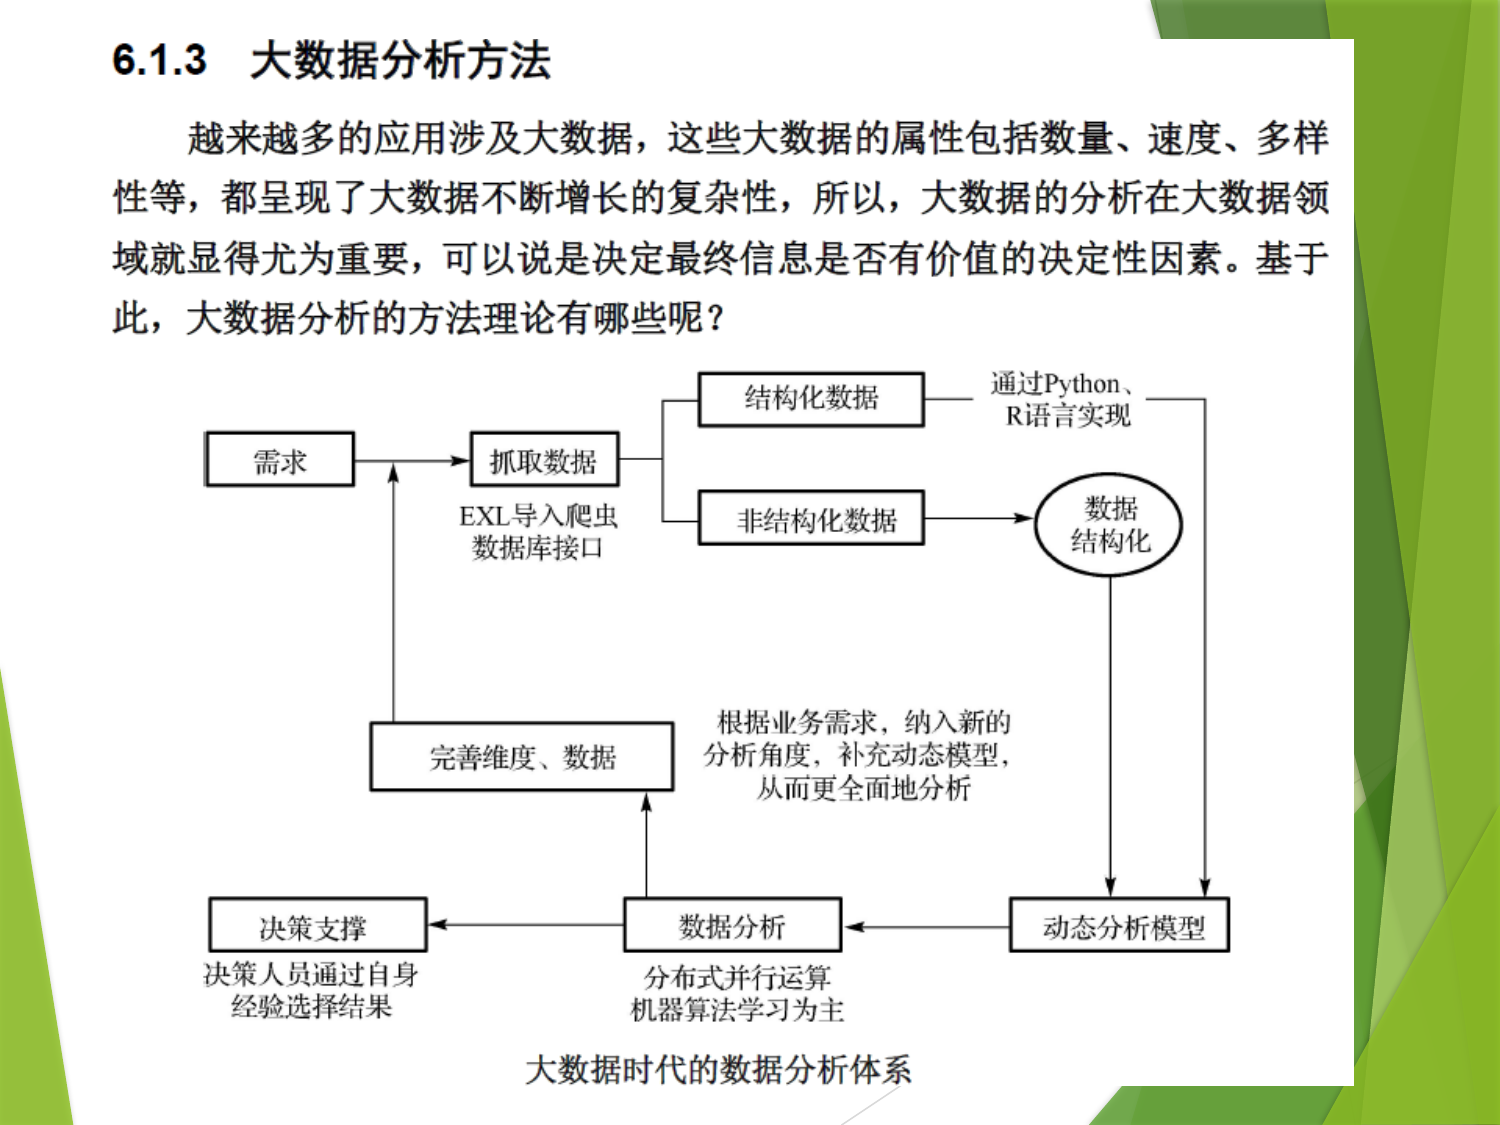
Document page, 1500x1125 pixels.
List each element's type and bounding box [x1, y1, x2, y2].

picture [90, 39, 1355, 1086]
